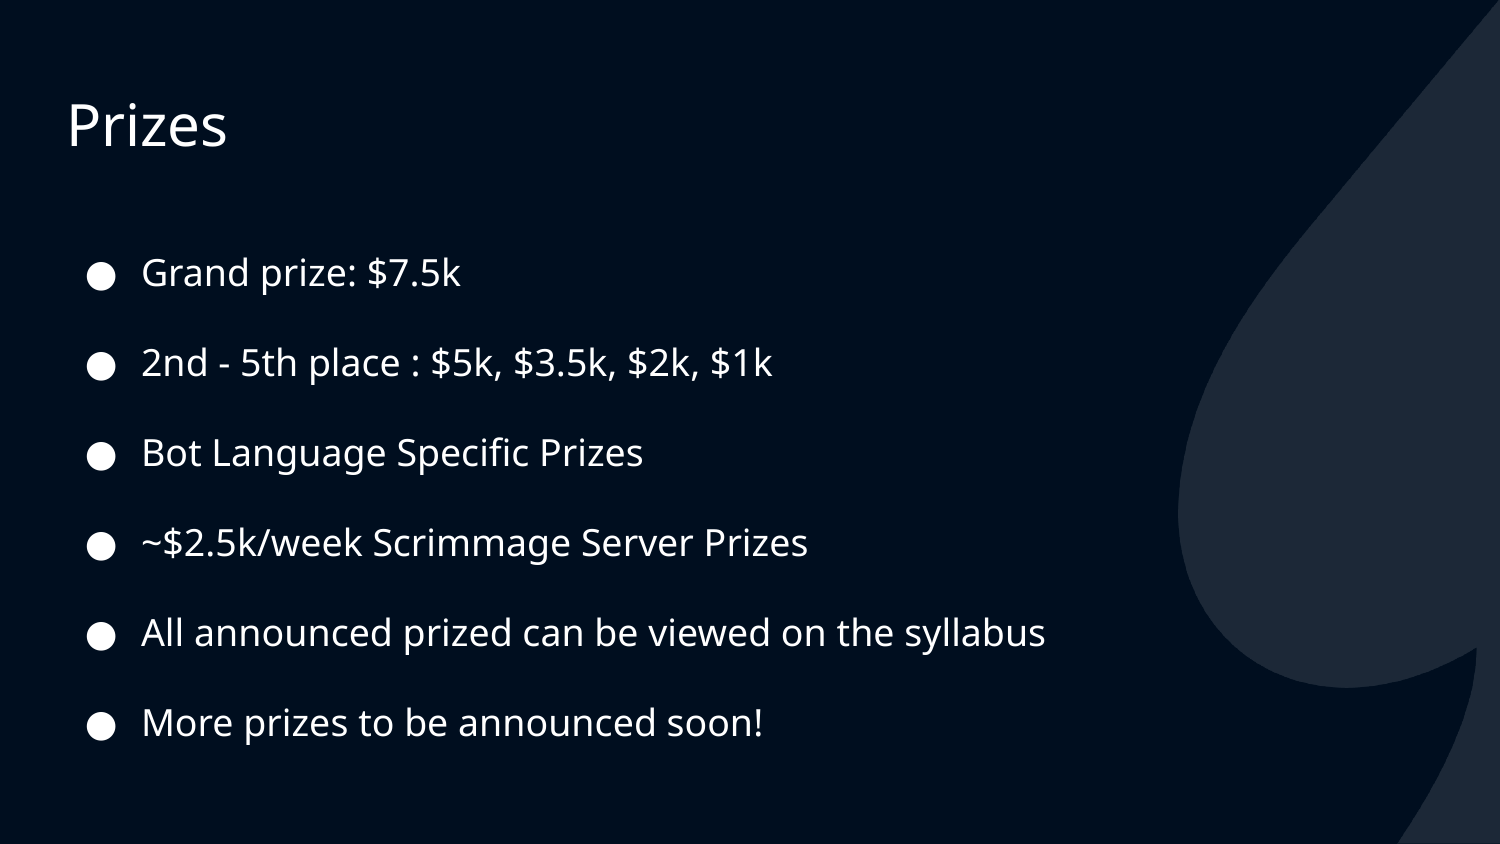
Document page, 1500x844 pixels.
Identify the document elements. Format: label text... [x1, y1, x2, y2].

title Prizes [51, 72, 1449, 167]
list Grand prize: $7.5k 2nd - 5th place : $5k, $3.5k, $2k, $1k Bot Language Specific Prizes ~$2.5k/week Scrimmage Server Prizes All announced prized can be viewed on the syllabus More prizes to be announced soon! [51, 189, 1449, 821]
